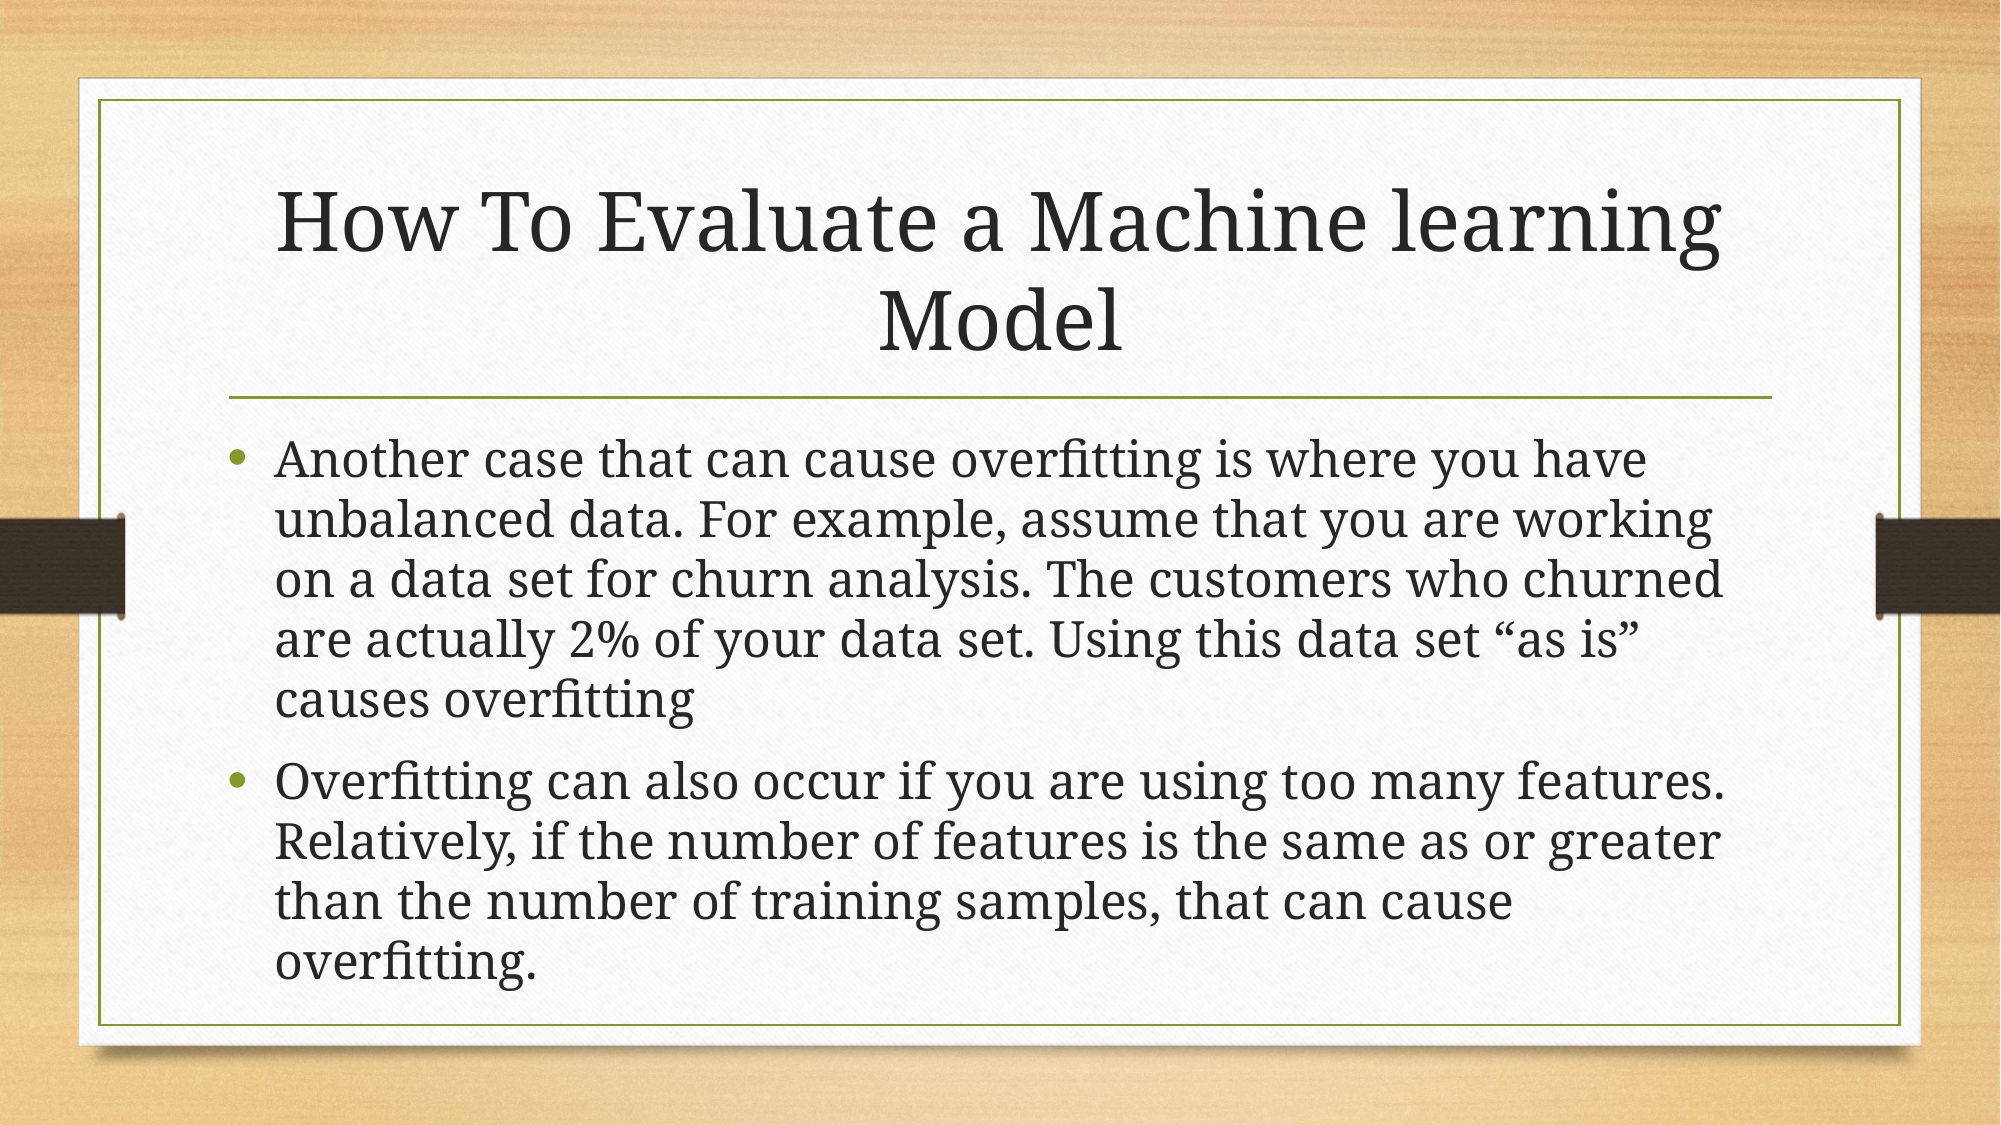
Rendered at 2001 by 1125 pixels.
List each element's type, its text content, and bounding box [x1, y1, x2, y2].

list Another case that can cause overfitting is where you have unbalanced data. For example, assume that you are working on a data set for churn analysis. The customers who churned are actually 2% of your data set. Using this data set “as is” causes overfitting Overfitting can also occur if you are using too many features. Relatively, if the number of features is the same as or greater than the number of training samples, that can cause overfitting. [212, 419, 1788, 964]
picture [0, 0, 2001, 1125]
title How To Evaluate a Machine learning Model [212, 161, 1788, 375]
